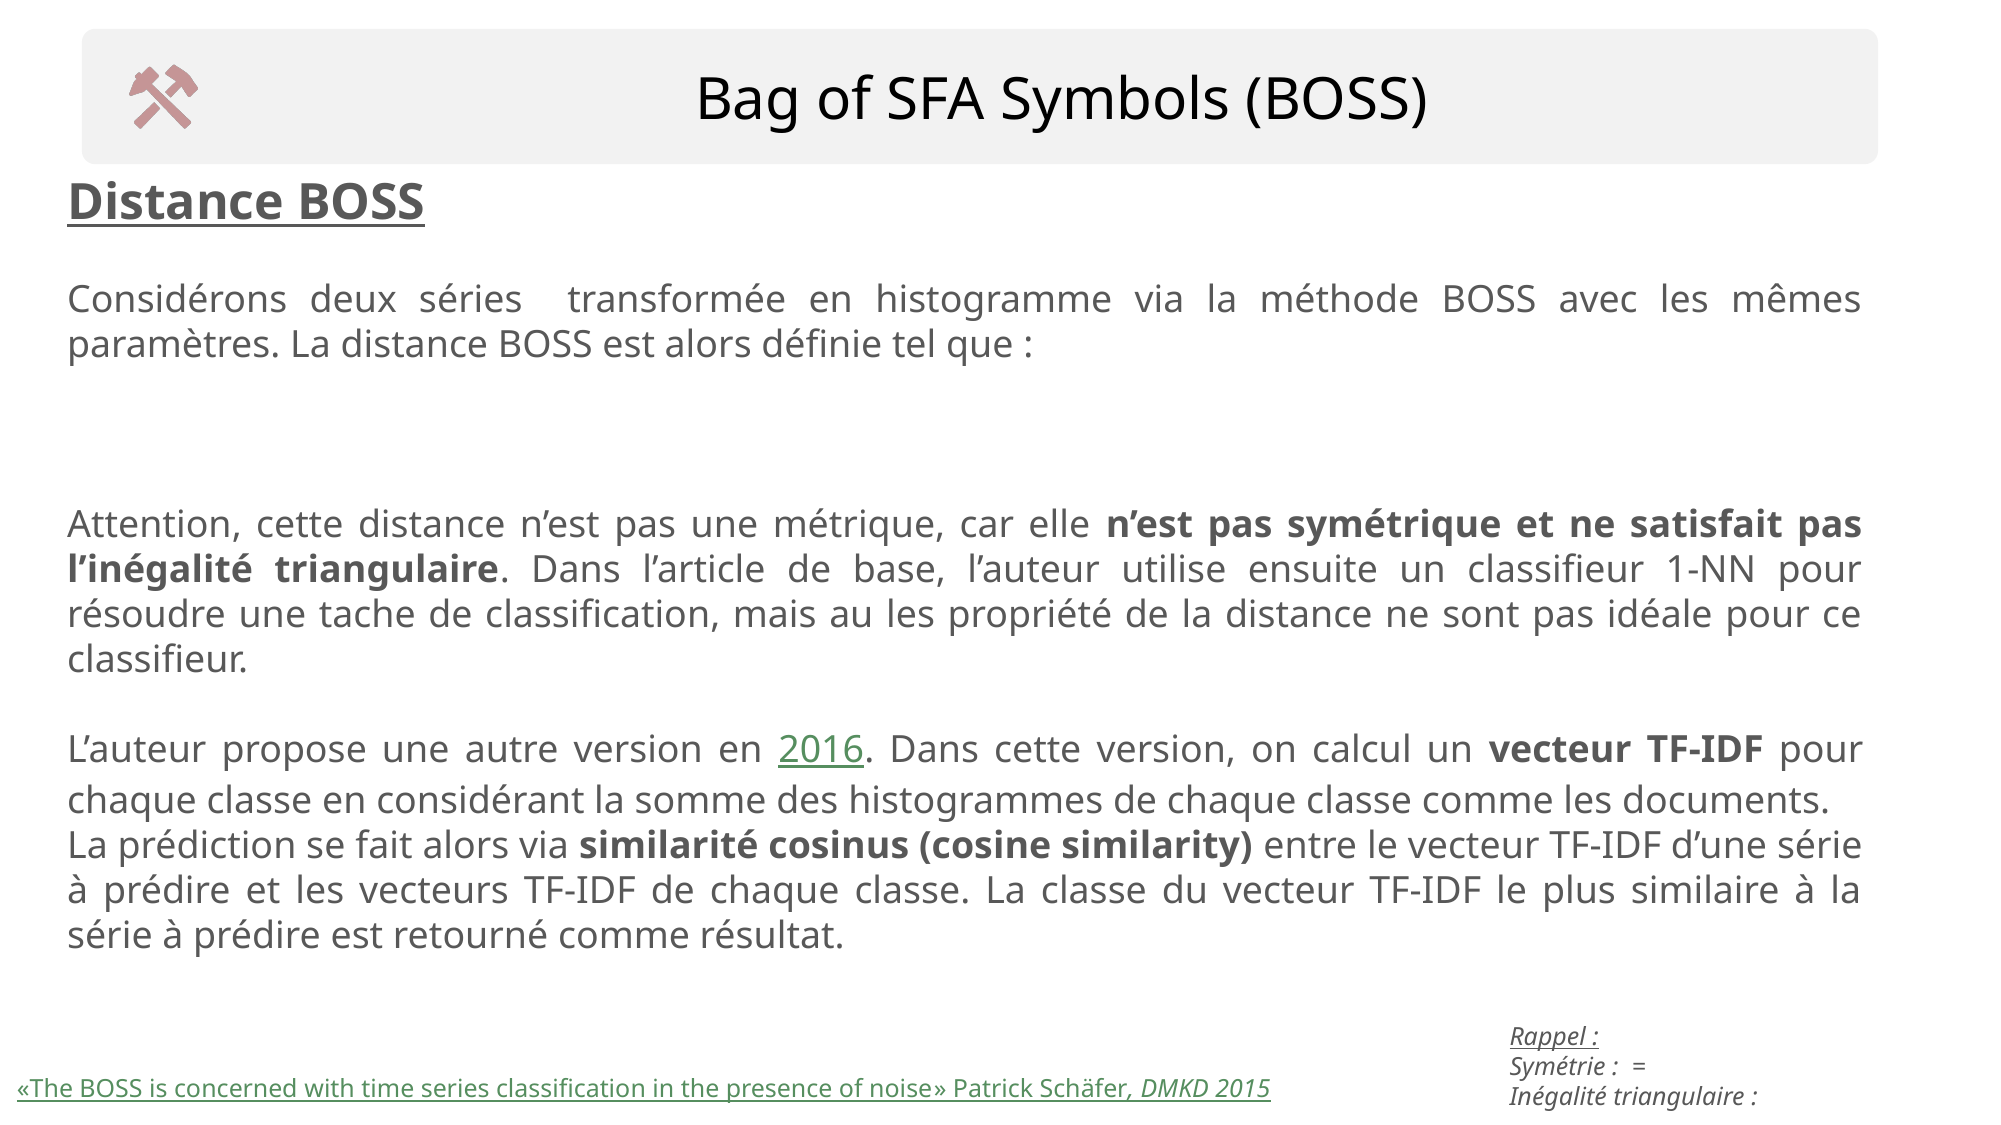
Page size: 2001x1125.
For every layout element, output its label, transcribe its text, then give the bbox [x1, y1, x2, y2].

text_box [244, 28, 1879, 165]
text_box [81, 28, 244, 165]
text_box «The BOSS is concerned with time series classification in the presence of noise» Patrick Schäfer, DMKD 2015 [2, 1065, 1663, 1115]
text_box [125, 58, 202, 135]
